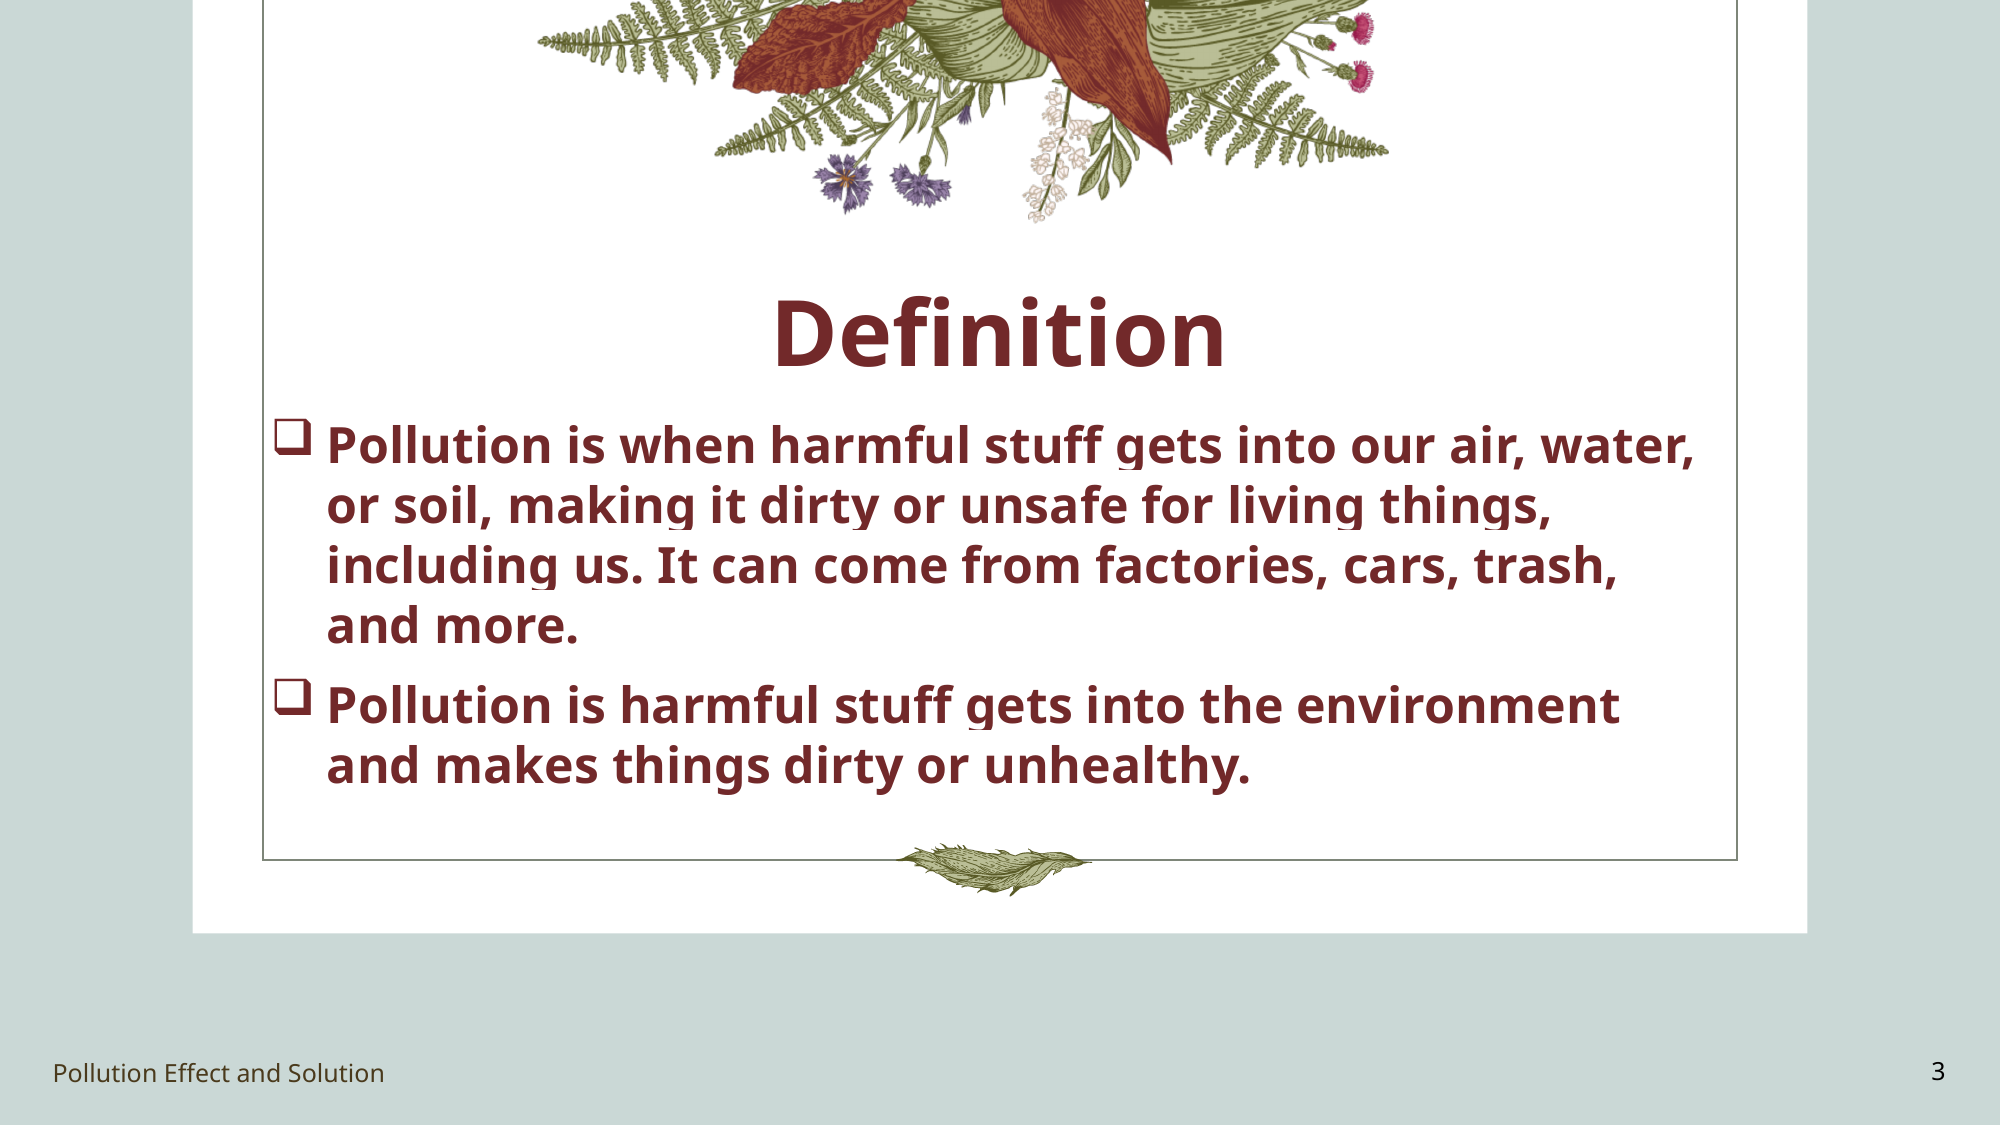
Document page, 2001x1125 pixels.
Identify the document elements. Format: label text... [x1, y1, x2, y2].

slide_number 3 [1510, 1042, 1961, 1103]
list Pollution is when harmful stuff gets into our air, water, or soil, making it dirty or unsafe for living things, including us. It can come from factories, cars, trash, and more. Pollution is harmful stuff gets into the environment and makes things dirty or unhealthy. [255, 405, 1731, 878]
footer Pollution Effect and Solution [37, 1042, 713, 1103]
picture [535, 0, 1416, 228]
picture [894, 878, 1093, 897]
title Definition [286, 228, 1714, 405]
